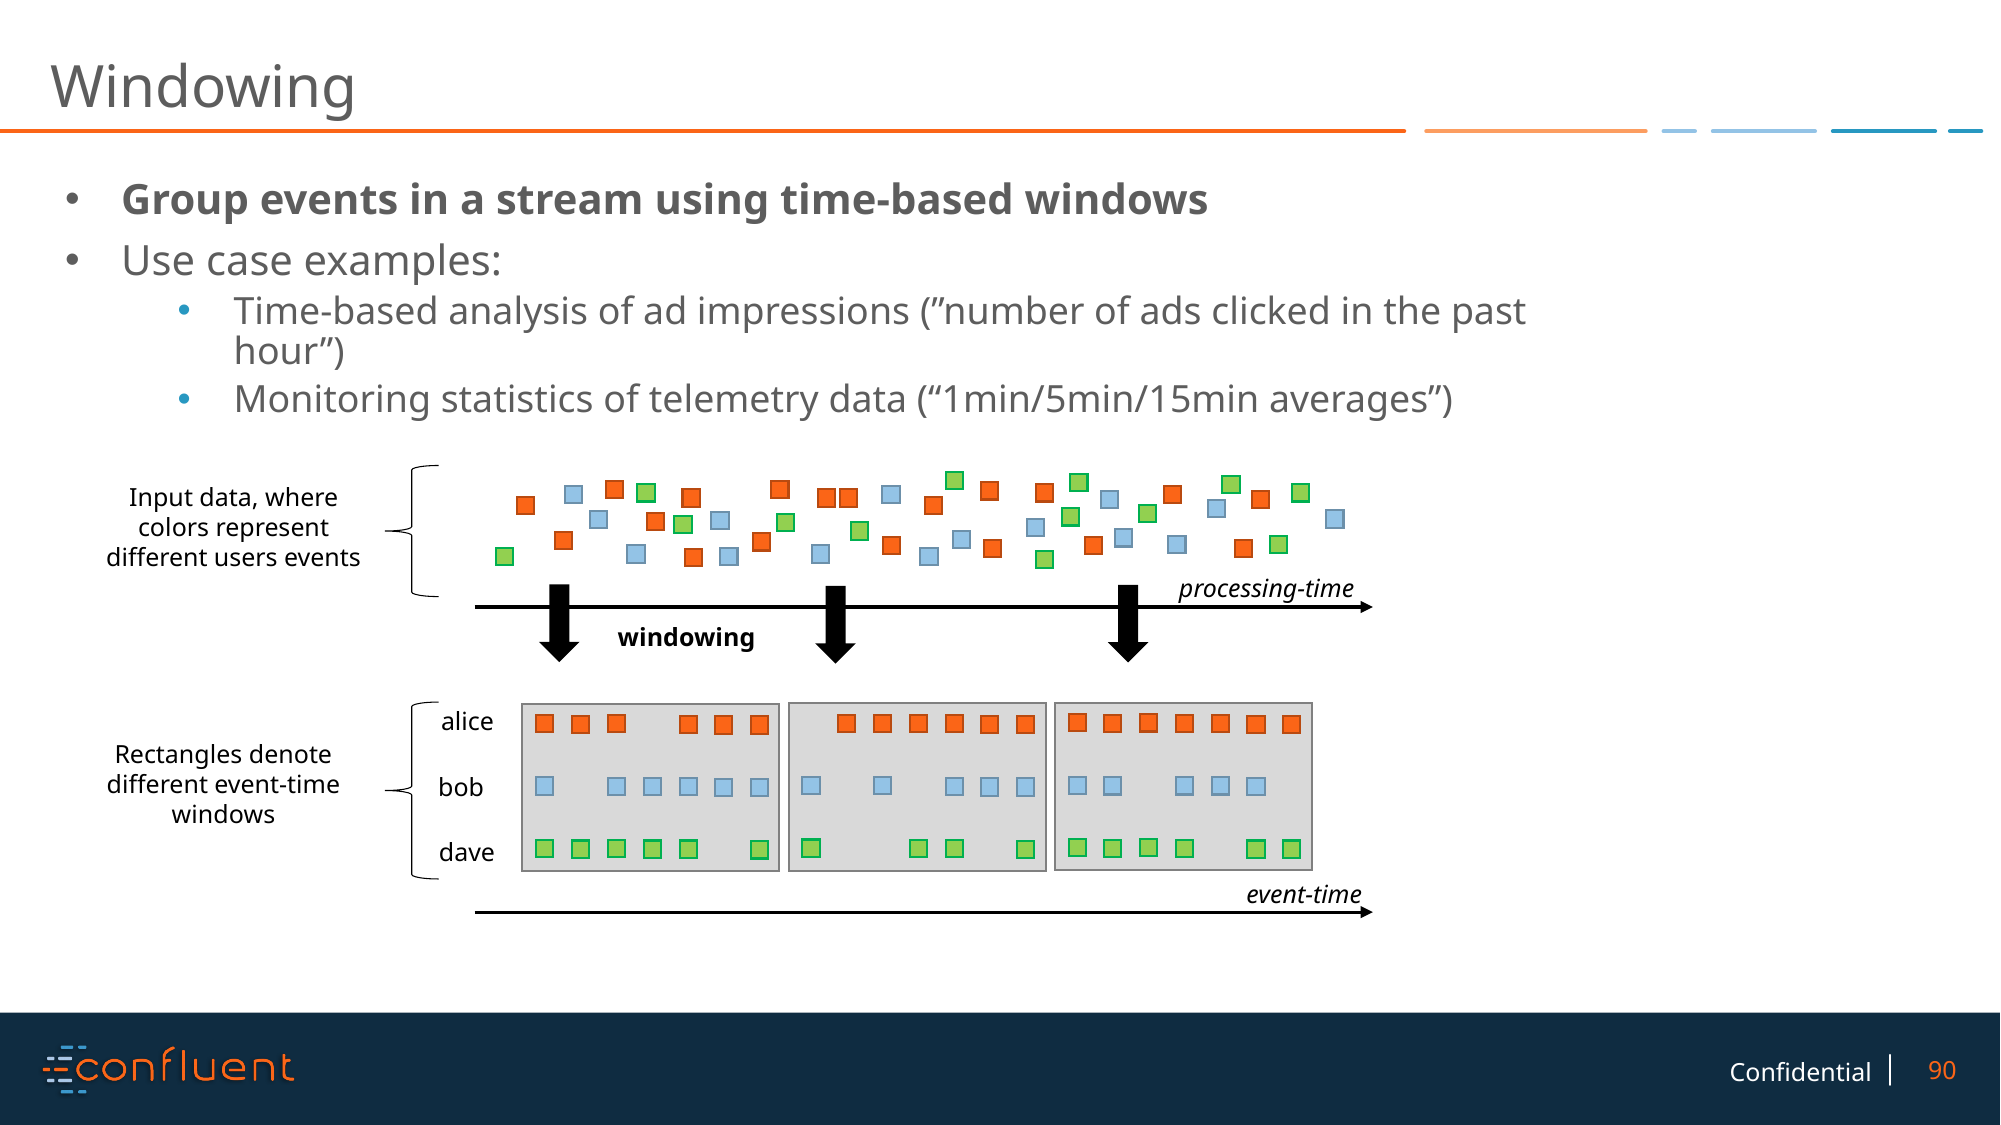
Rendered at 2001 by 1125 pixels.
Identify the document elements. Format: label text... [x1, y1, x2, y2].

text_box [873, 714, 892, 733]
text_box [1068, 838, 1087, 857]
text_box [1061, 507, 1080, 527]
text_box [776, 513, 795, 532]
text_box [817, 488, 836, 508]
text_box [549, 584, 570, 606]
text_box [909, 839, 928, 858]
text_box [1325, 509, 1345, 529]
text_box [1016, 715, 1035, 734]
text_box [516, 496, 535, 515]
text_box [538, 608, 580, 663]
text_box windowing [602, 614, 771, 660]
text_box [980, 481, 999, 501]
text_box [1138, 504, 1157, 523]
text_box [1246, 715, 1266, 734]
text_box [750, 778, 769, 797]
text_box [535, 776, 554, 796]
text_box alice [426, 698, 509, 743]
text_box Rectangles denote different event-time windows [91, 731, 356, 837]
text_box [1114, 528, 1133, 548]
text_box [881, 485, 901, 504]
text_box [1167, 535, 1187, 554]
text_box [945, 471, 964, 490]
text_box [1103, 714, 1122, 733]
text_box [589, 510, 608, 529]
text_box [554, 531, 573, 550]
text_box [1084, 536, 1103, 555]
text_box [750, 840, 769, 860]
text_box [980, 715, 999, 734]
text_box bob [423, 763, 500, 809]
text_box [571, 715, 590, 734]
text_box [1107, 608, 1149, 663]
text_box [673, 515, 693, 534]
text_box [788, 702, 1047, 872]
text_box [811, 544, 830, 564]
text_box [1118, 584, 1139, 606]
text_box [919, 547, 939, 566]
text_box [643, 839, 662, 859]
text_box [945, 777, 964, 796]
text_box [1207, 499, 1226, 518]
text_box [882, 536, 901, 555]
text_box [1100, 490, 1119, 509]
text_box [750, 715, 769, 735]
text_box Input data, where colors represent different users events [91, 473, 376, 579]
text_box [384, 464, 439, 598]
text_box [679, 715, 698, 734]
text_box [945, 714, 964, 733]
picture [15, 1025, 322, 1114]
text_box dave [424, 829, 511, 875]
text_box [952, 530, 971, 549]
text_box [384, 702, 439, 880]
text_box [839, 488, 858, 508]
text_box [1103, 839, 1122, 858]
text_box [1175, 839, 1194, 858]
text_box [850, 521, 869, 541]
text_box [945, 839, 964, 858]
text_box [1139, 713, 1158, 733]
text_box [714, 778, 733, 797]
text_box [909, 714, 928, 733]
text_box [1282, 715, 1301, 734]
title Windowing [50, 0, 1950, 128]
text_box [770, 480, 790, 499]
text_box [1035, 550, 1054, 569]
text_box [1016, 840, 1035, 859]
text_box [710, 511, 730, 530]
text_box [752, 532, 771, 552]
text_box [719, 547, 739, 566]
text_box [1175, 714, 1194, 733]
text_box [571, 839, 590, 859]
text_box [636, 483, 656, 503]
text_box [801, 776, 821, 795]
text_box [801, 838, 821, 858]
text_box [1251, 490, 1270, 509]
text_box [1026, 518, 1045, 537]
text_box [684, 548, 703, 567]
text_box [1246, 839, 1266, 859]
text_box [980, 777, 999, 797]
text_box [924, 496, 943, 515]
text_box [815, 608, 856, 664]
text_box [535, 714, 554, 733]
text_box [681, 488, 701, 508]
text_box [1163, 485, 1182, 504]
text_box [1068, 713, 1087, 732]
text_box [1139, 838, 1158, 857]
text_box [1269, 535, 1288, 554]
text_box [837, 714, 856, 733]
text_box [714, 715, 733, 735]
text_box [1221, 475, 1241, 494]
text_box [679, 777, 698, 796]
text_box processing-time [1164, 565, 1370, 606]
text_box [825, 585, 846, 606]
text_box [1103, 776, 1122, 796]
text_box [646, 512, 665, 531]
text_box [1069, 473, 1089, 492]
text_box [1016, 777, 1035, 797]
text_box [607, 777, 626, 796]
text_box [1234, 539, 1253, 558]
text_box [1175, 776, 1194, 796]
text_box [626, 544, 646, 564]
text_box [535, 839, 554, 858]
text_box [873, 776, 892, 795]
text_box [643, 777, 662, 796]
text_box [1054, 702, 1313, 871]
text_box event-time [1231, 871, 1378, 916]
text_box [983, 539, 1002, 558]
text_box [1068, 776, 1087, 795]
text_box [1211, 714, 1230, 733]
text_box [607, 714, 626, 733]
text_box [679, 839, 698, 859]
list Group events in a stream using time-based windows Use case examples: Time-based analysis of ad impressions (”number of ads clicked in the past hour”) Monitoring statistics of telemetry data (“1min/5min/15min averages”) [50, 170, 1628, 978]
text_box [1282, 839, 1301, 859]
text_box [1035, 483, 1054, 503]
text_box [1246, 777, 1266, 796]
text_box [564, 485, 583, 504]
text_box [1291, 483, 1310, 503]
text_box [607, 839, 626, 858]
text_box [605, 480, 624, 499]
text_box [1211, 776, 1230, 796]
text_box [495, 547, 514, 566]
